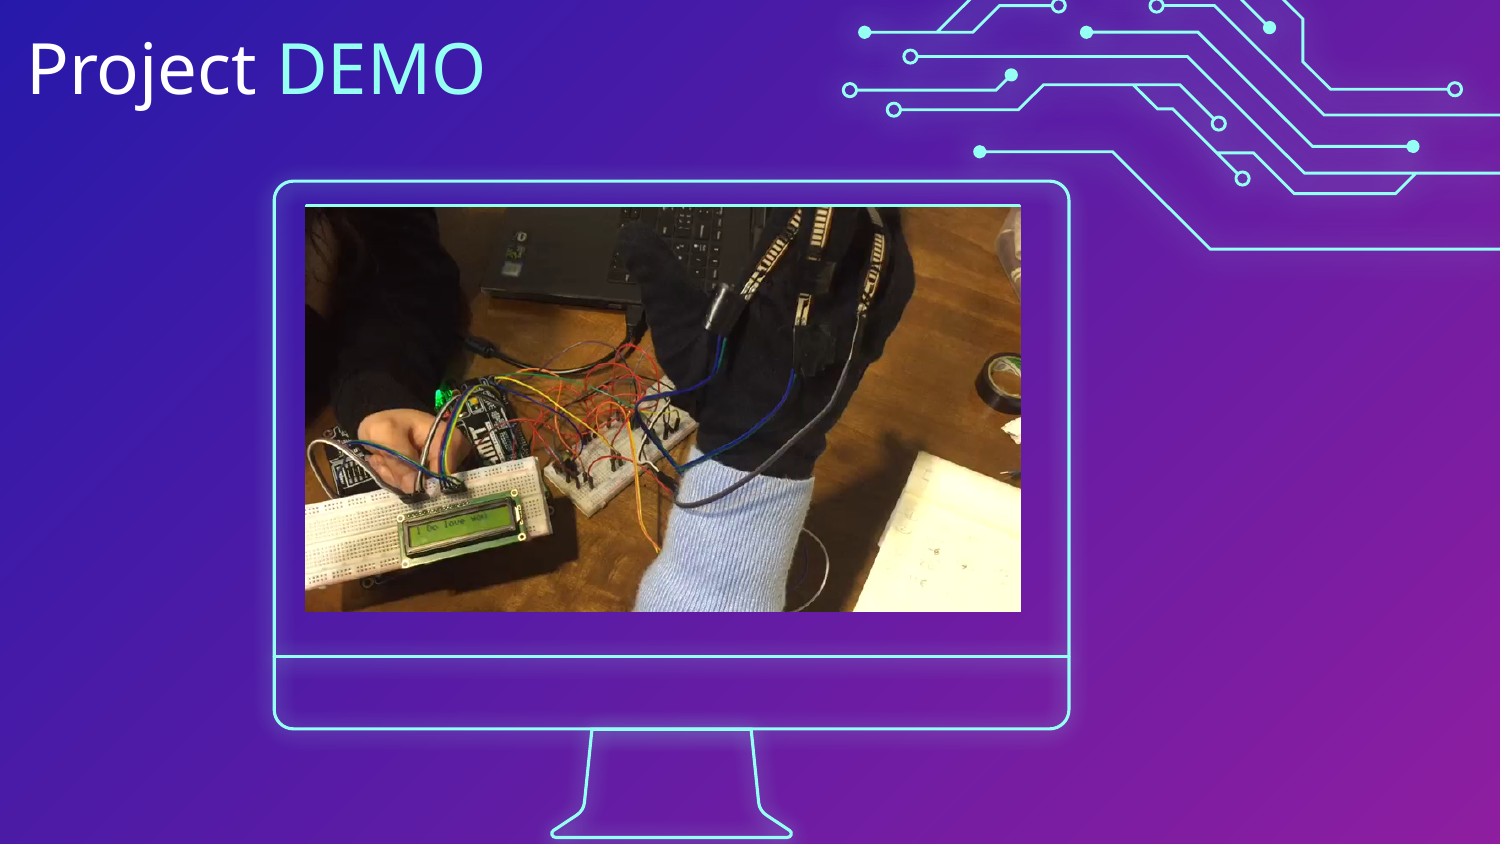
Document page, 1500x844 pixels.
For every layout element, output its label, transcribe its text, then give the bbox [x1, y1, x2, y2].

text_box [304, 206, 1022, 613]
title Project DEMO [26, 23, 1014, 118]
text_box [273, 180, 1070, 838]
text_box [1019, 0, 1327, 429]
